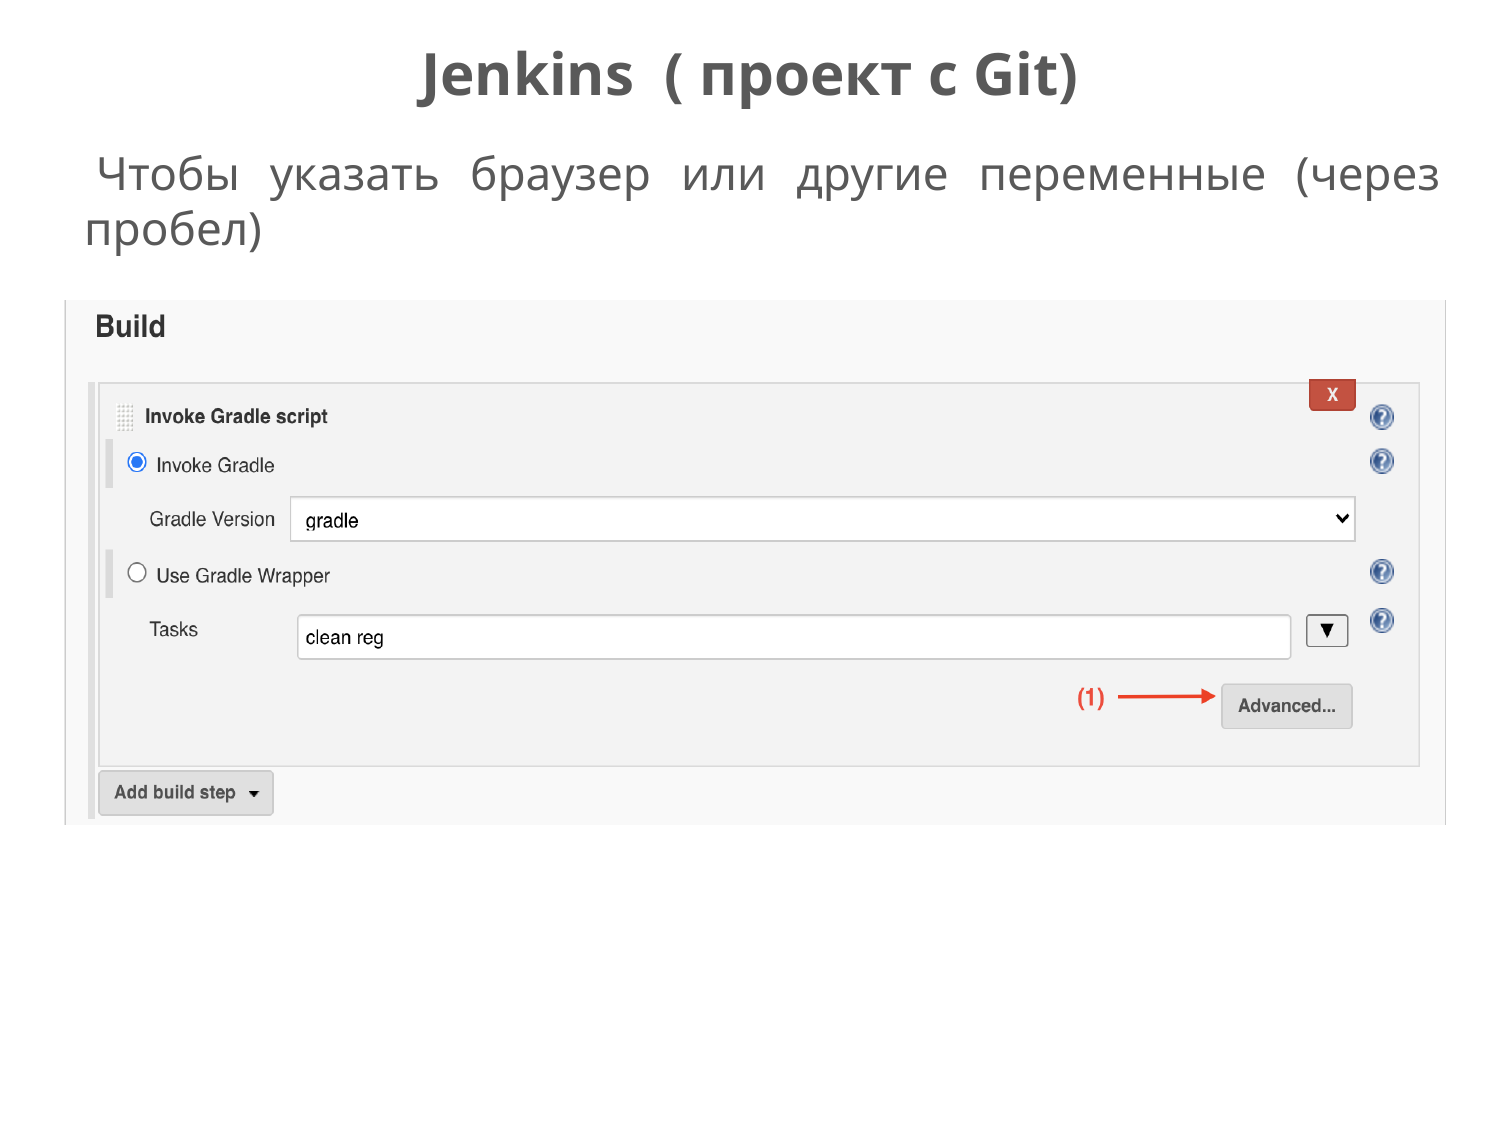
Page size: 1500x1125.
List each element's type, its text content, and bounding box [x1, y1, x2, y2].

text_box Jenkins ( проект с Git) [39, 21, 1461, 129]
picture [53, 299, 1447, 826]
text_box Чтобы указать браузер или другие переменные (через пробел) [39, 129, 1461, 1099]
